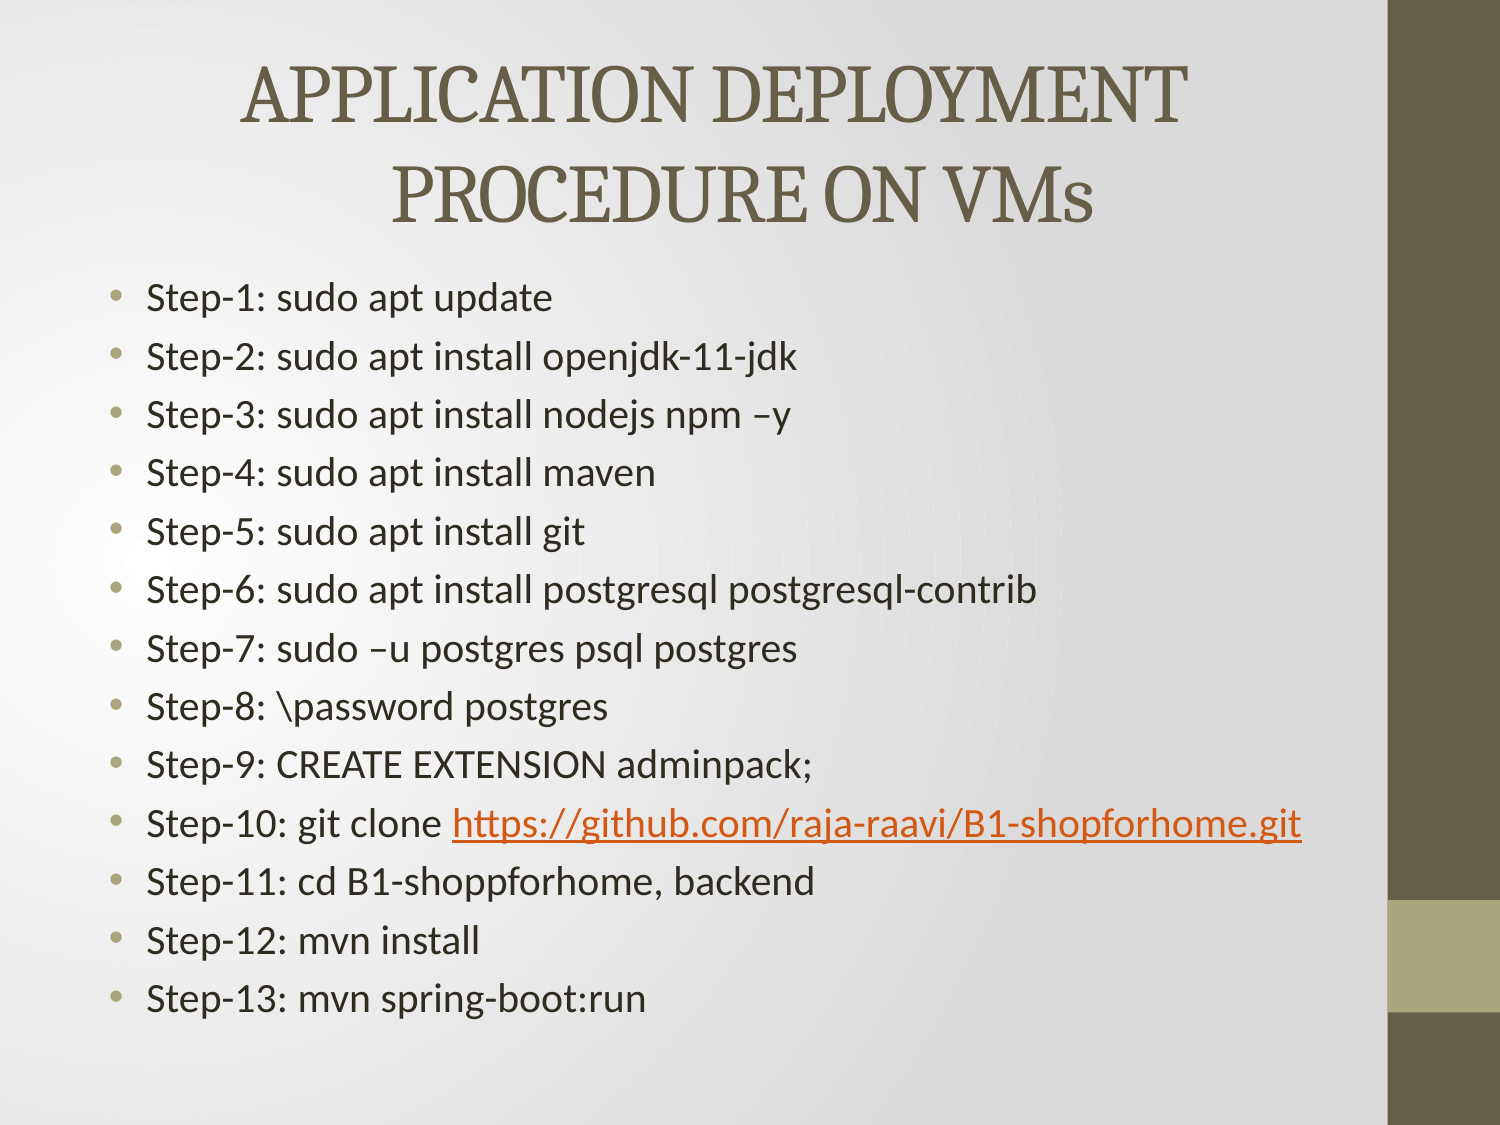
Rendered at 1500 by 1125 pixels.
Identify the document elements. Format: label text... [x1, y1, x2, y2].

title APPLICATION DEPLOYMENT PROCEDURE ON VMs [75, 45, 1325, 233]
list Step-1: sudo apt update Step-2: sudo apt install openjdk-11-jdk Step-3: sudo apt install nodejs npm –y Step-4: sudo apt install maven Step-5: sudo apt install git Step-6: sudo apt install postgresql postgresql-contrib Step-7: sudo –u postgres psql postgres Step-8: \password postgres Step-9: CREATE EXTENSION adminpack; Step-10: git clone https://github.com/raja-raavi/B1-shopforhome.git Step-11: cd B1-shoppforhome, backend Step-12: mvn install Step-13: mvn spring-boot:run [75, 262, 1325, 1050]
